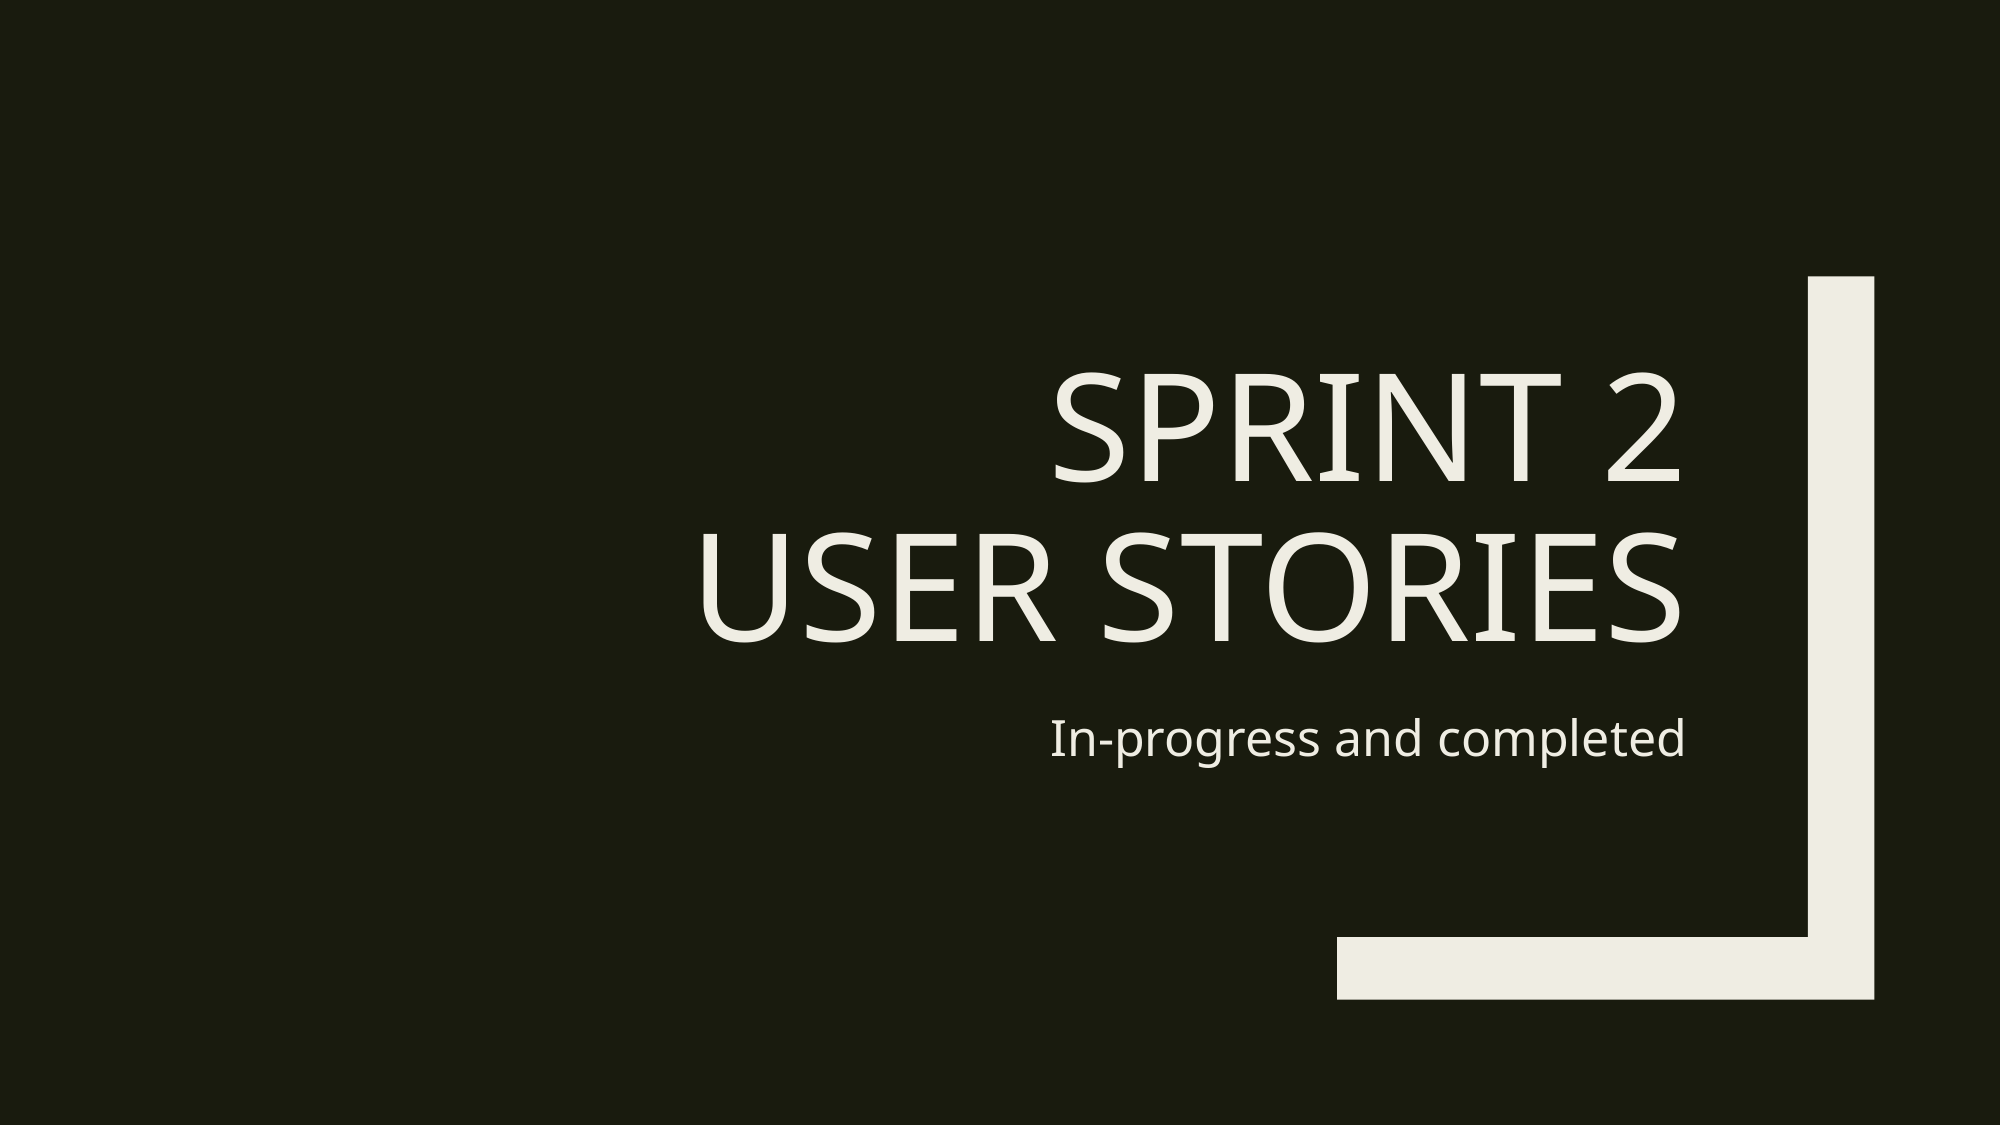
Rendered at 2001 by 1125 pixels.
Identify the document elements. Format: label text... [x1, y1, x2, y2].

list In-progress and completed [125, 691, 1703, 880]
title Sprint 2 User Stories [125, 213, 1703, 682]
